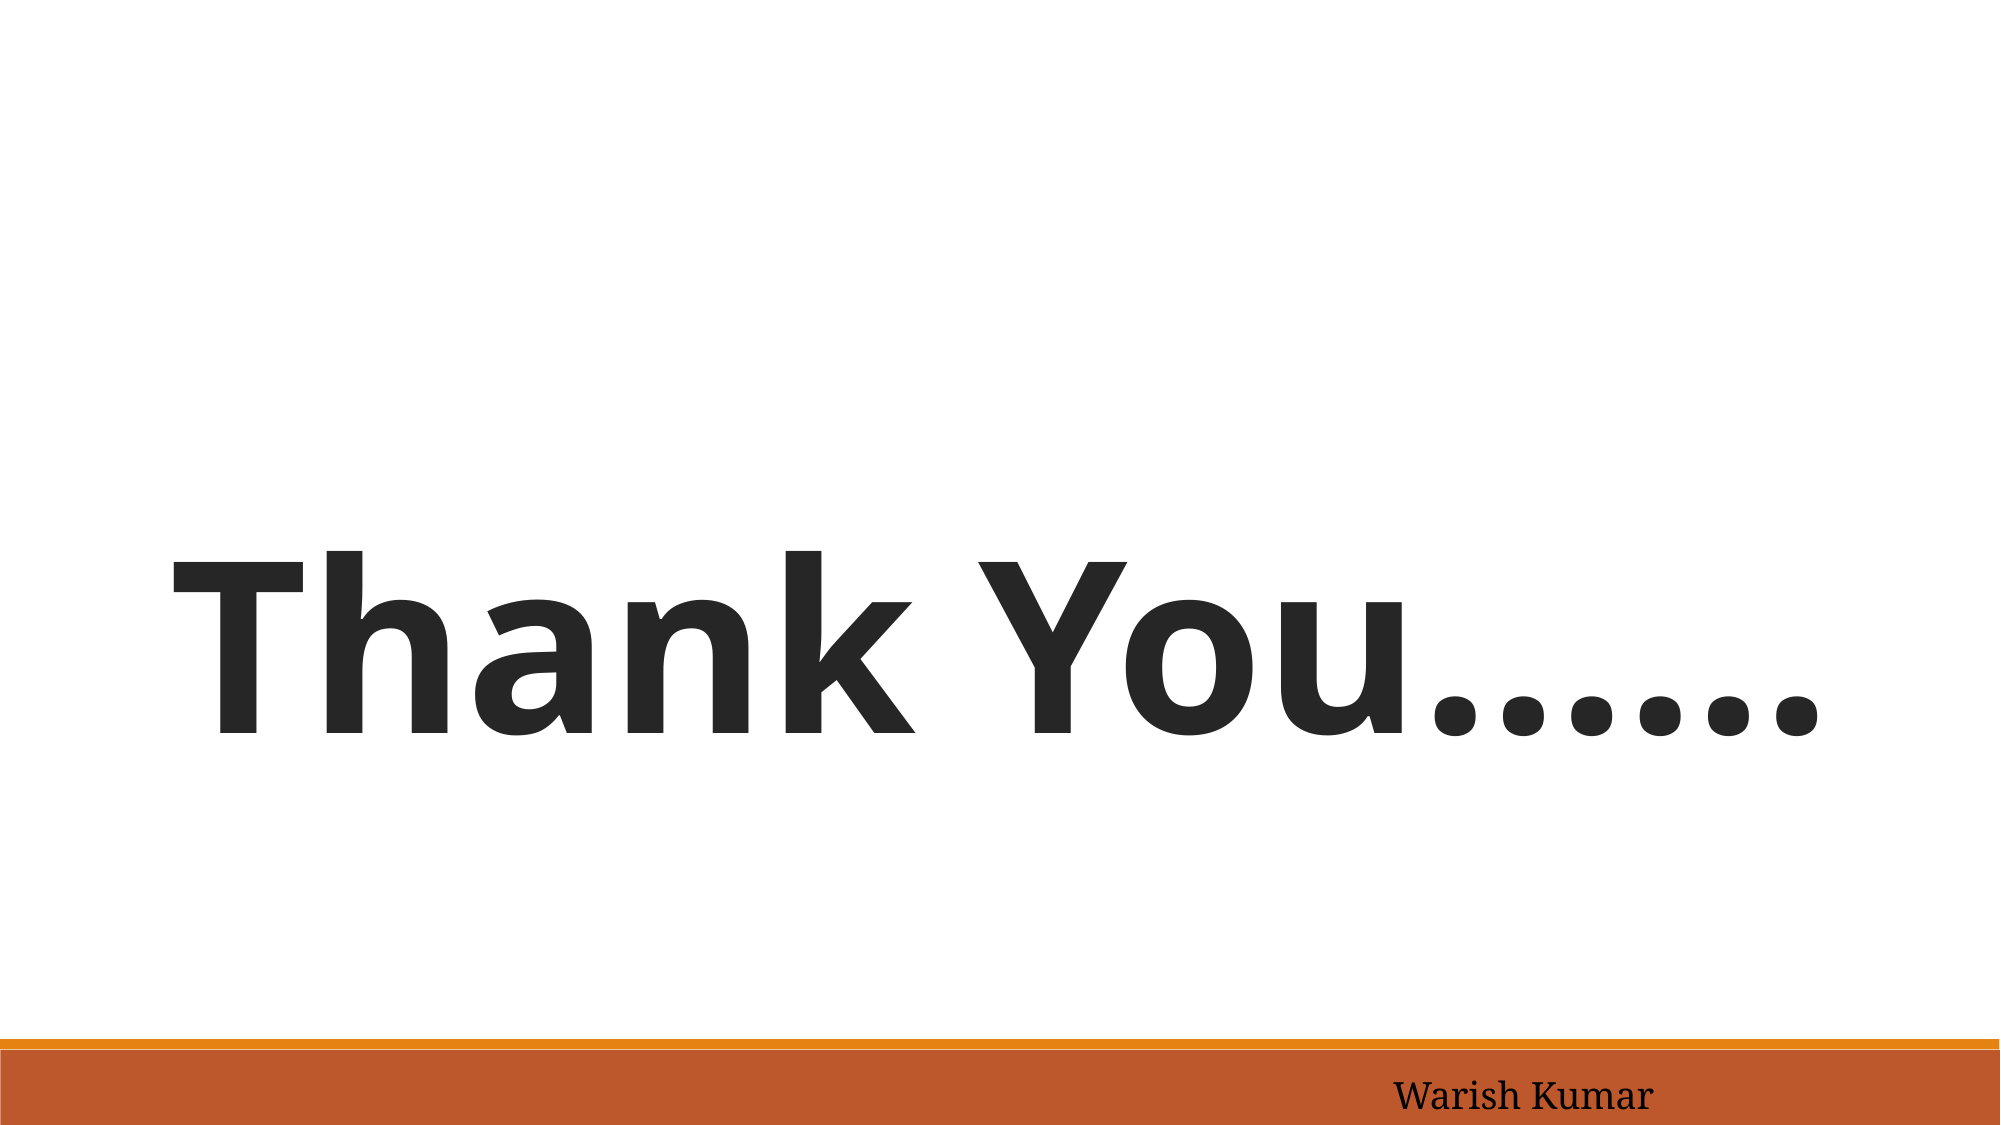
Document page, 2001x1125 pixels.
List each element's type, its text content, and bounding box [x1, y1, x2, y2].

text_box Thank You…… [154, 486, 1846, 790]
text_box Warish Kumar (205220684014) [1378, 1064, 1924, 1125]
